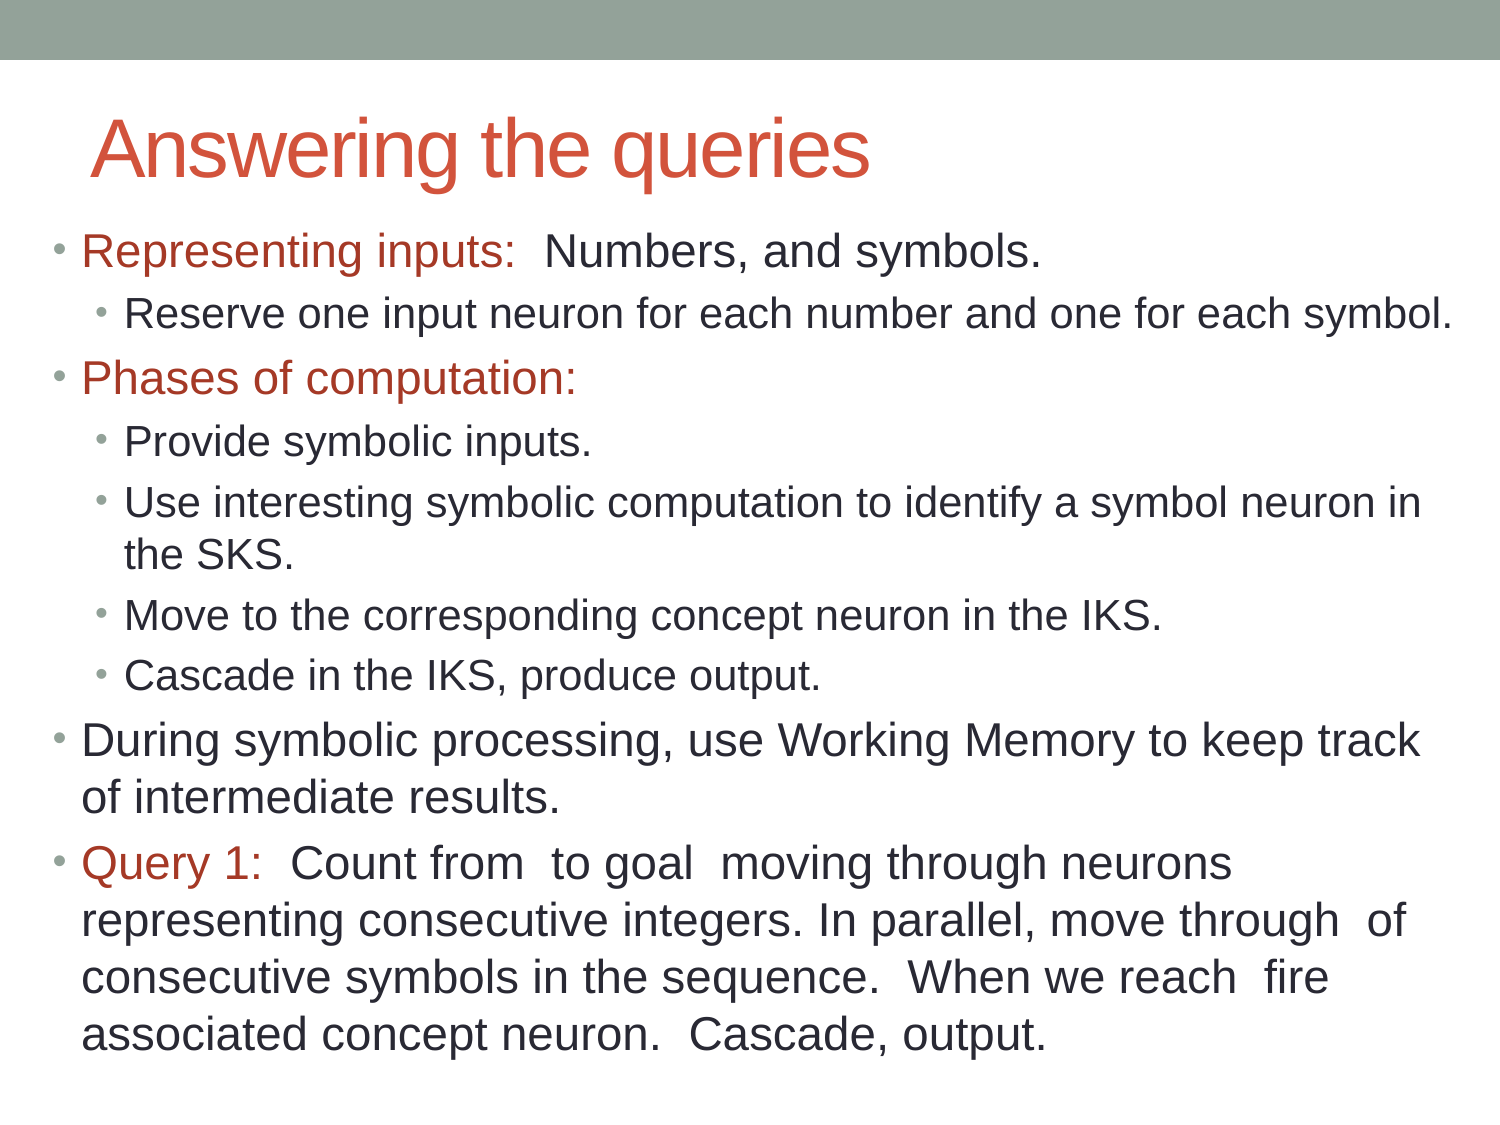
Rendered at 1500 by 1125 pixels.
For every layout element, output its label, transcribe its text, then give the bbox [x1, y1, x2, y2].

title Answering the queries [75, 62, 1425, 225]
